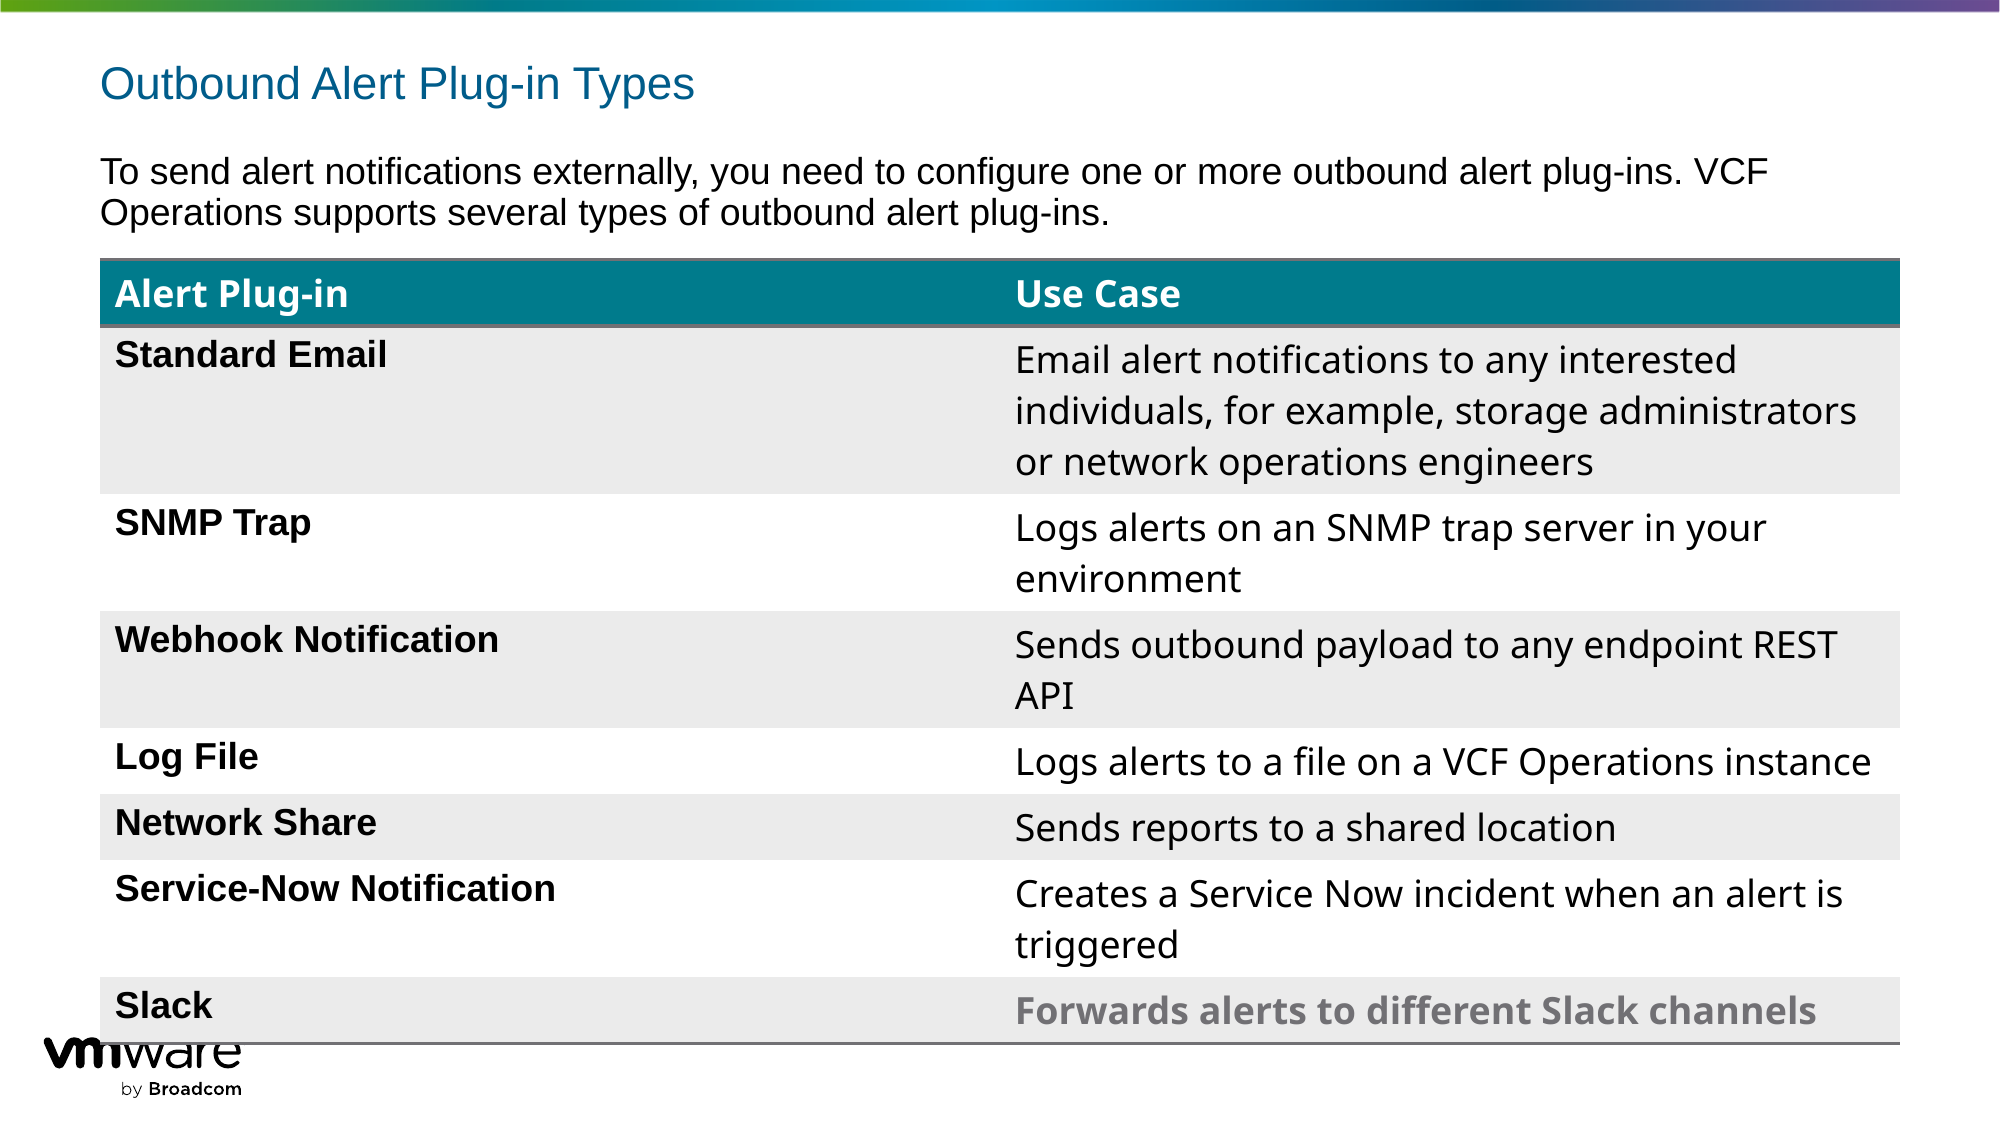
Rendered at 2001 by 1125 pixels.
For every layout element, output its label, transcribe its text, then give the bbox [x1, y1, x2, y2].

table_cell Network Share [100, 794, 1000, 860]
table_cell Standard Email [100, 328, 1000, 494]
table_cell Logs alerts to a file on a VCF Operations instance [1000, 728, 1900, 794]
table_header Use Case [1000, 261, 1900, 324]
table_cell Email alert notifications to any interested individuals, for example, storage administrators or network operations engineers [1000, 328, 1900, 494]
table_header Alert Plug-in [100, 261, 1000, 324]
table_cell Webhook Notification [100, 611, 1000, 728]
table_cell Forwards alerts to different Slack channels [1000, 977, 1900, 1042]
table_cell Logs alerts on an SNMP trap server in your environment [1000, 494, 1900, 611]
picture [0, 0, 2000, 30]
table_cell Sends reports to a shared location [1000, 794, 1900, 860]
table_cell Service-Now Notification [100, 860, 1000, 977]
table_cell Creates a Service Now incident when an alert is triggered [1000, 860, 1900, 977]
table_cell Sends outbound payload to any endpoint REST API [1000, 611, 1900, 728]
title Outbound Alert Plug-in Types [99, 54, 1900, 113]
table_cell SNMP Trap [100, 494, 1000, 611]
table_cell Log File [100, 728, 1000, 794]
table_cell Slack [100, 977, 1000, 1042]
list To send alert notifications externally, you need to configure one or more outbound alert plug-ins. VCF Operations supports several types of outbound alert plug-ins. [99, 149, 1900, 247]
